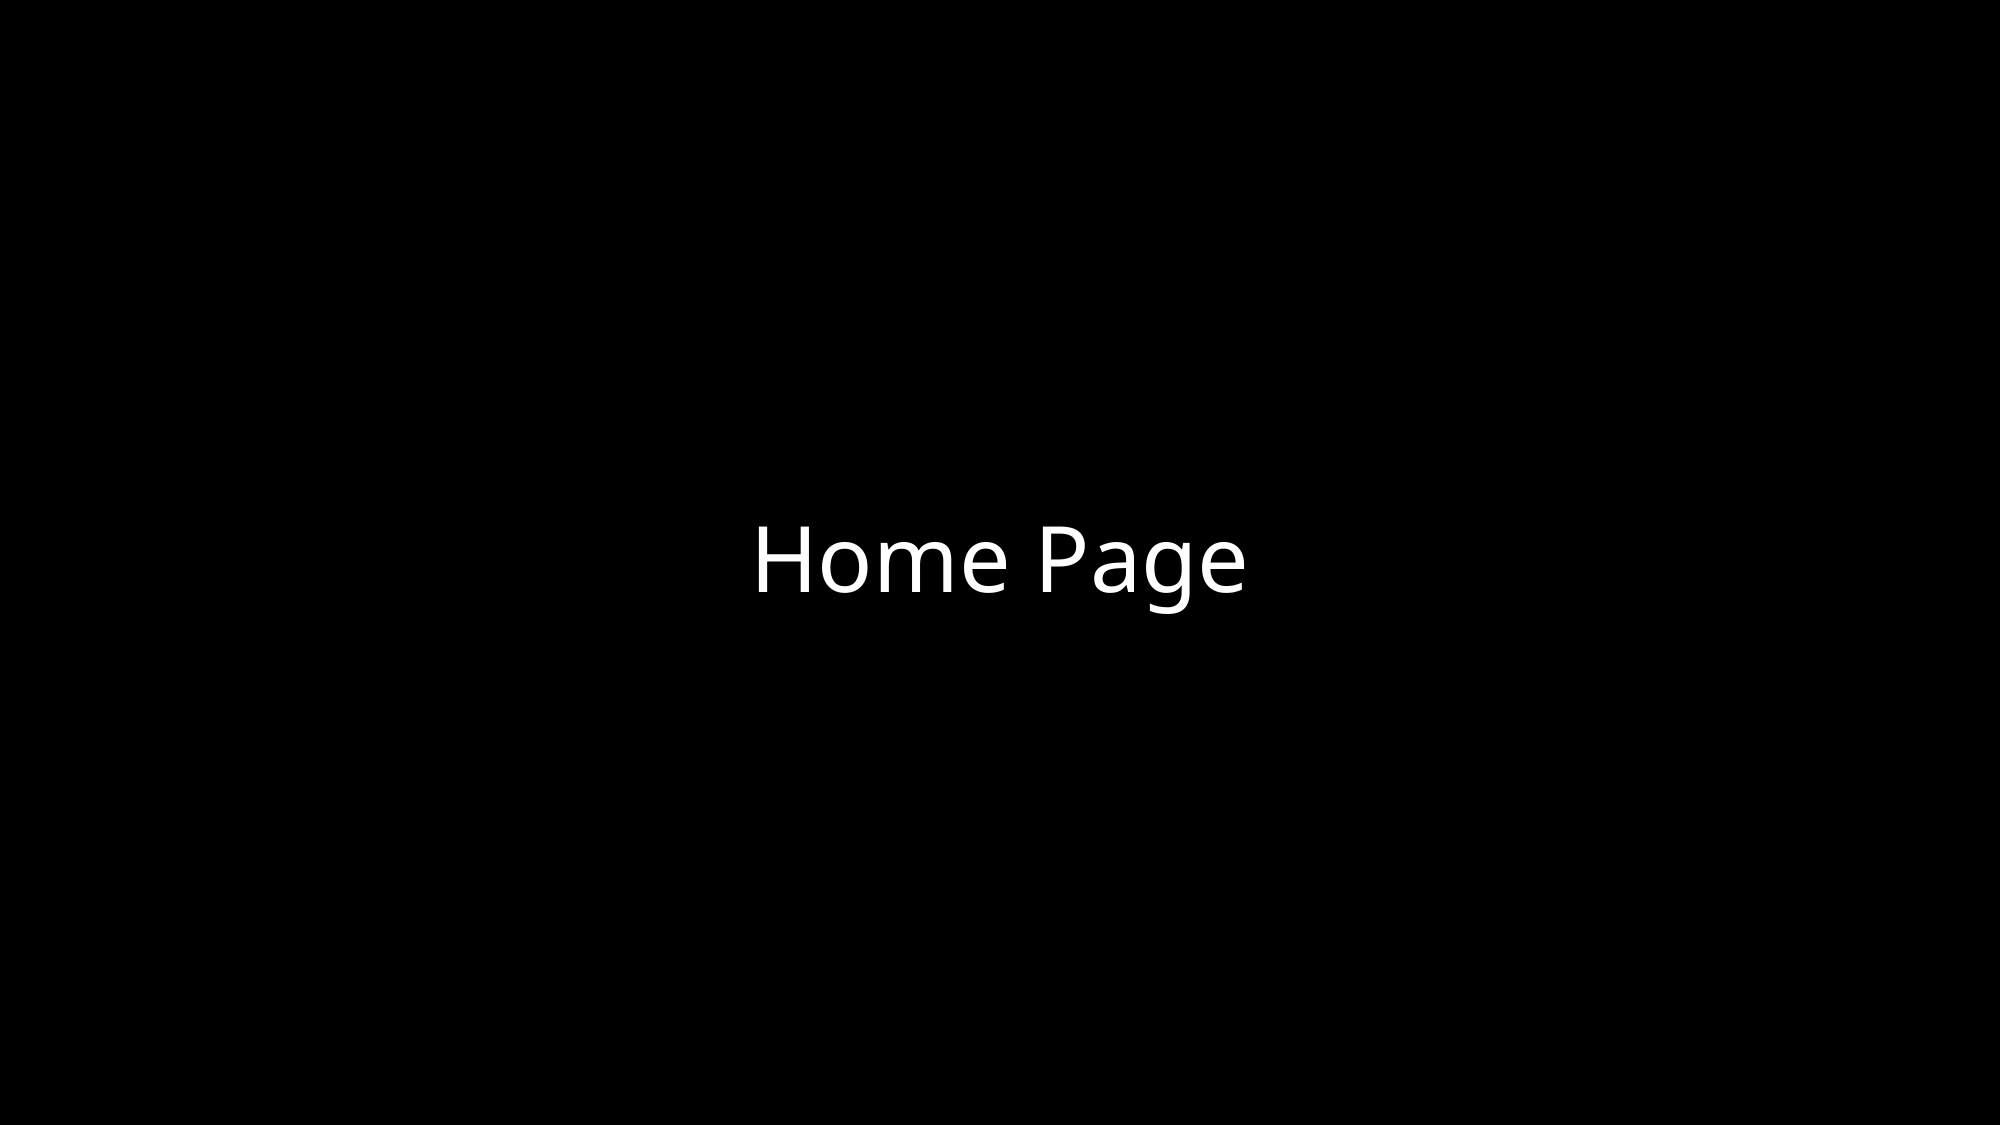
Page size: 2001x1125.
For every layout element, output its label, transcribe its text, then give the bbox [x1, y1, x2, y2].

title Home Page [695, 453, 1305, 672]
